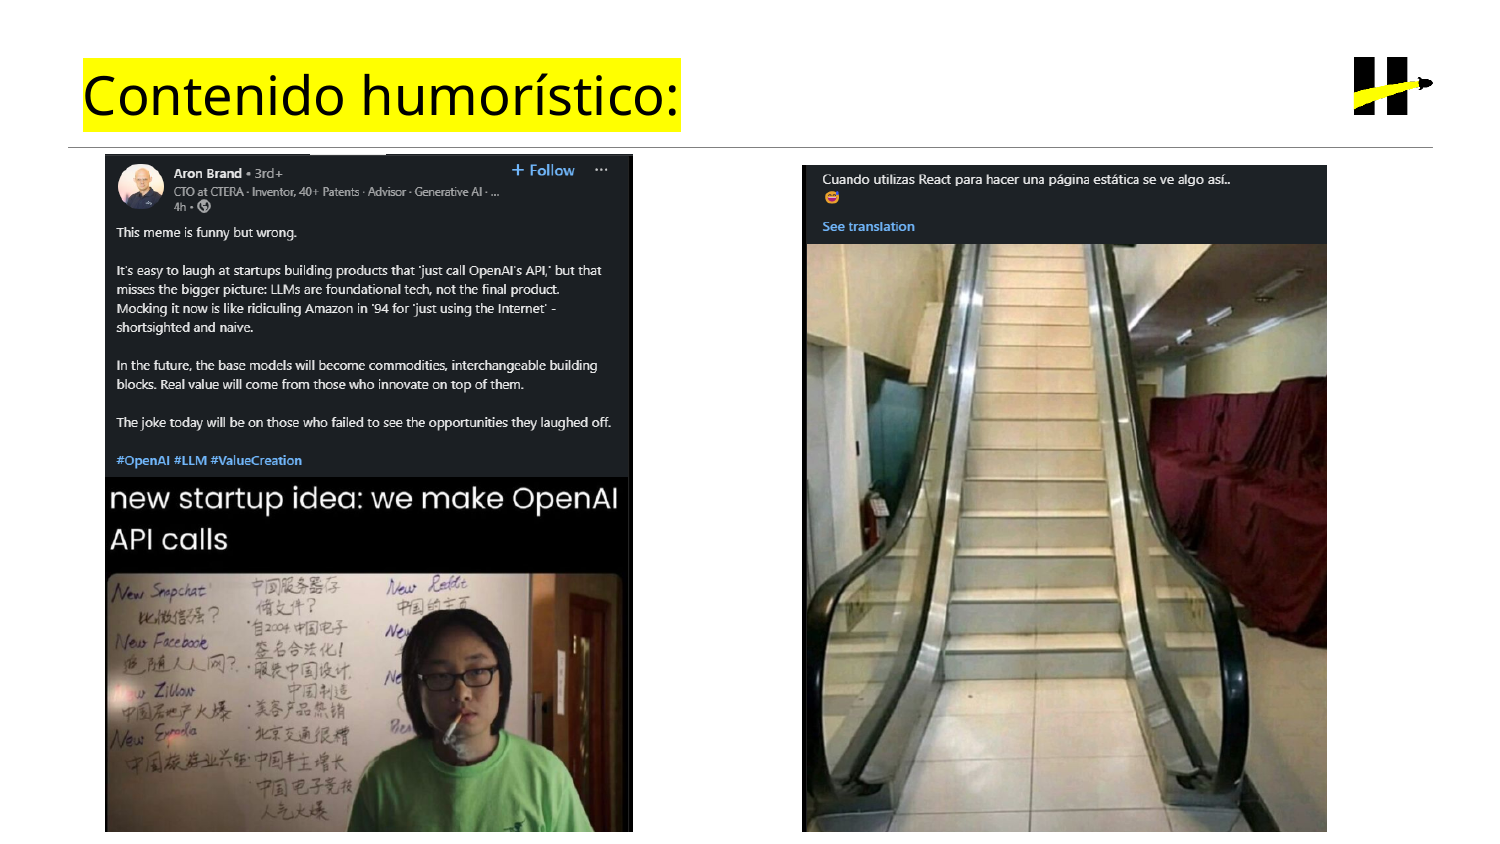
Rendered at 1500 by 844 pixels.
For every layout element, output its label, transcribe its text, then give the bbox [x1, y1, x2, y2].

picture [0, 0, 1500, 844]
text_box Contenido humorístico: [67, 46, 993, 142]
